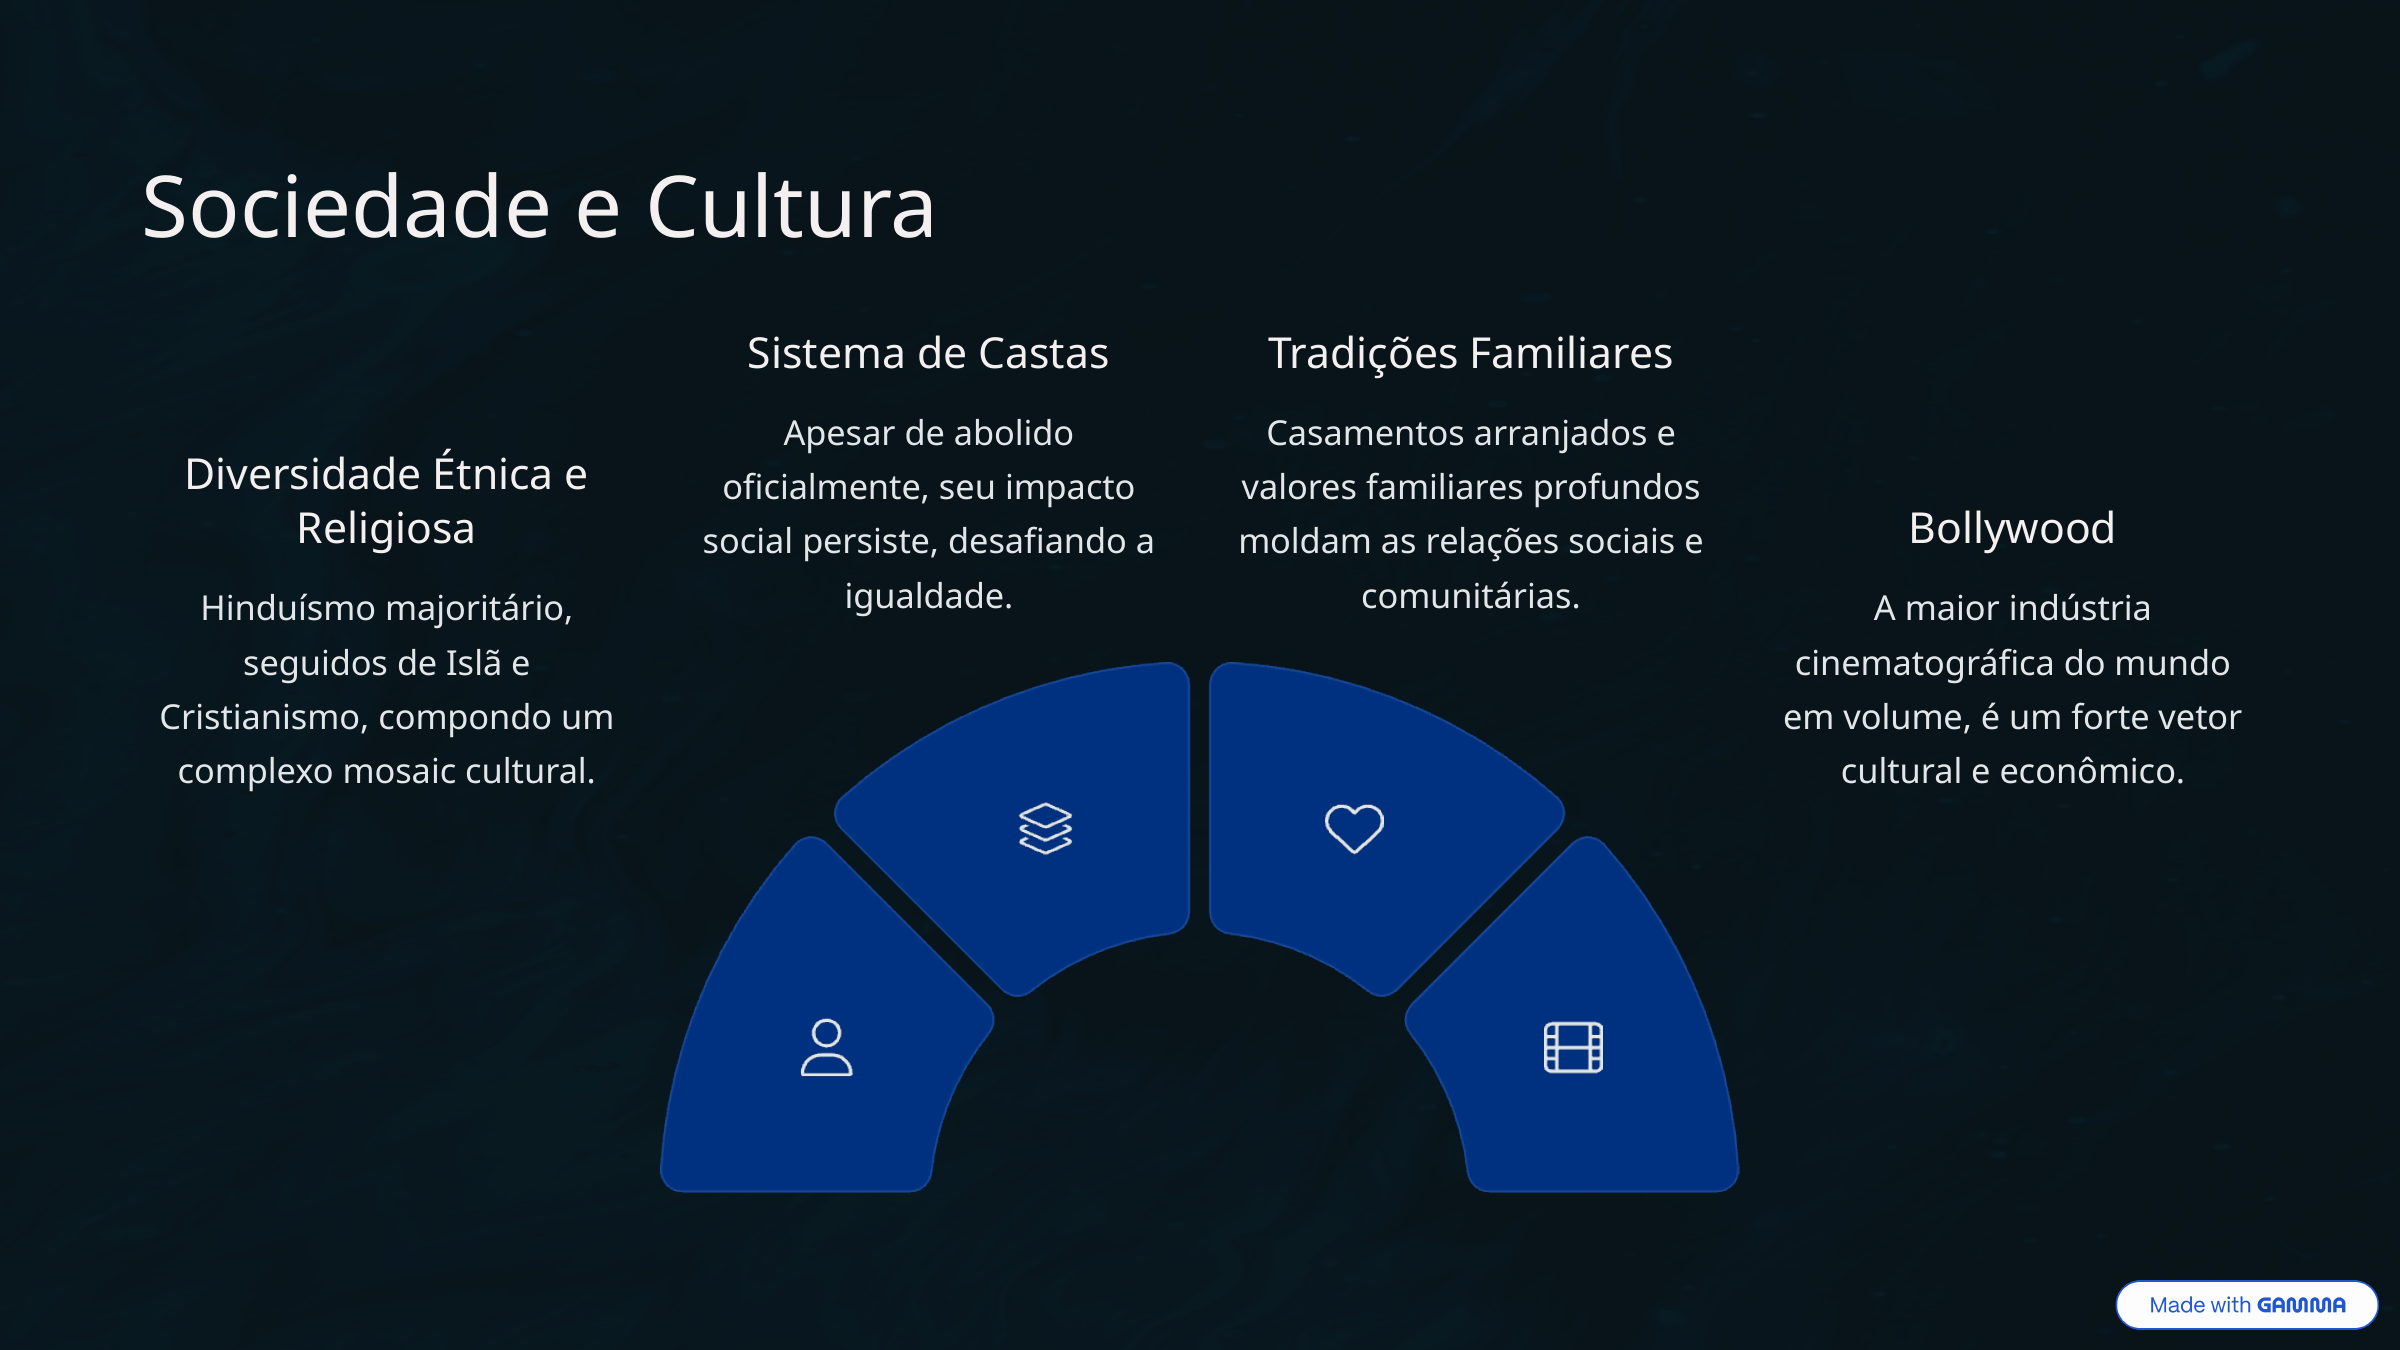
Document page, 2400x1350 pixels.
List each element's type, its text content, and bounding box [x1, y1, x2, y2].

text_box Bollywood [1797, 499, 2229, 553]
text_box Sistema de Castas [713, 323, 1145, 378]
text_box Casamentos arranjados e valores familiares profundos moldam as relações sociais e comunitárias. [1225, 398, 1717, 619]
text_box Apesar de abolido oficialmente, seu impacto social persiste, desafiando a igualdade. [683, 398, 1175, 619]
picture [2106, 1271, 2389, 1339]
picture [660, 662, 1740, 1350]
text_box Diversidade Étnica e Religiosa [141, 445, 633, 553]
text_box Sociedade e Cultura [141, 147, 1002, 255]
text_box Hinduísmo majoritário, seguidos de Islã e Cristianismo, compondo um complexo mosaic cultural. [141, 573, 633, 794]
text_box A maior indústria cinematográfica do mundo em volume, é um forte vetor cultural e econômico. [1767, 573, 2259, 794]
text_box Tradições Familiares [1255, 323, 1687, 378]
